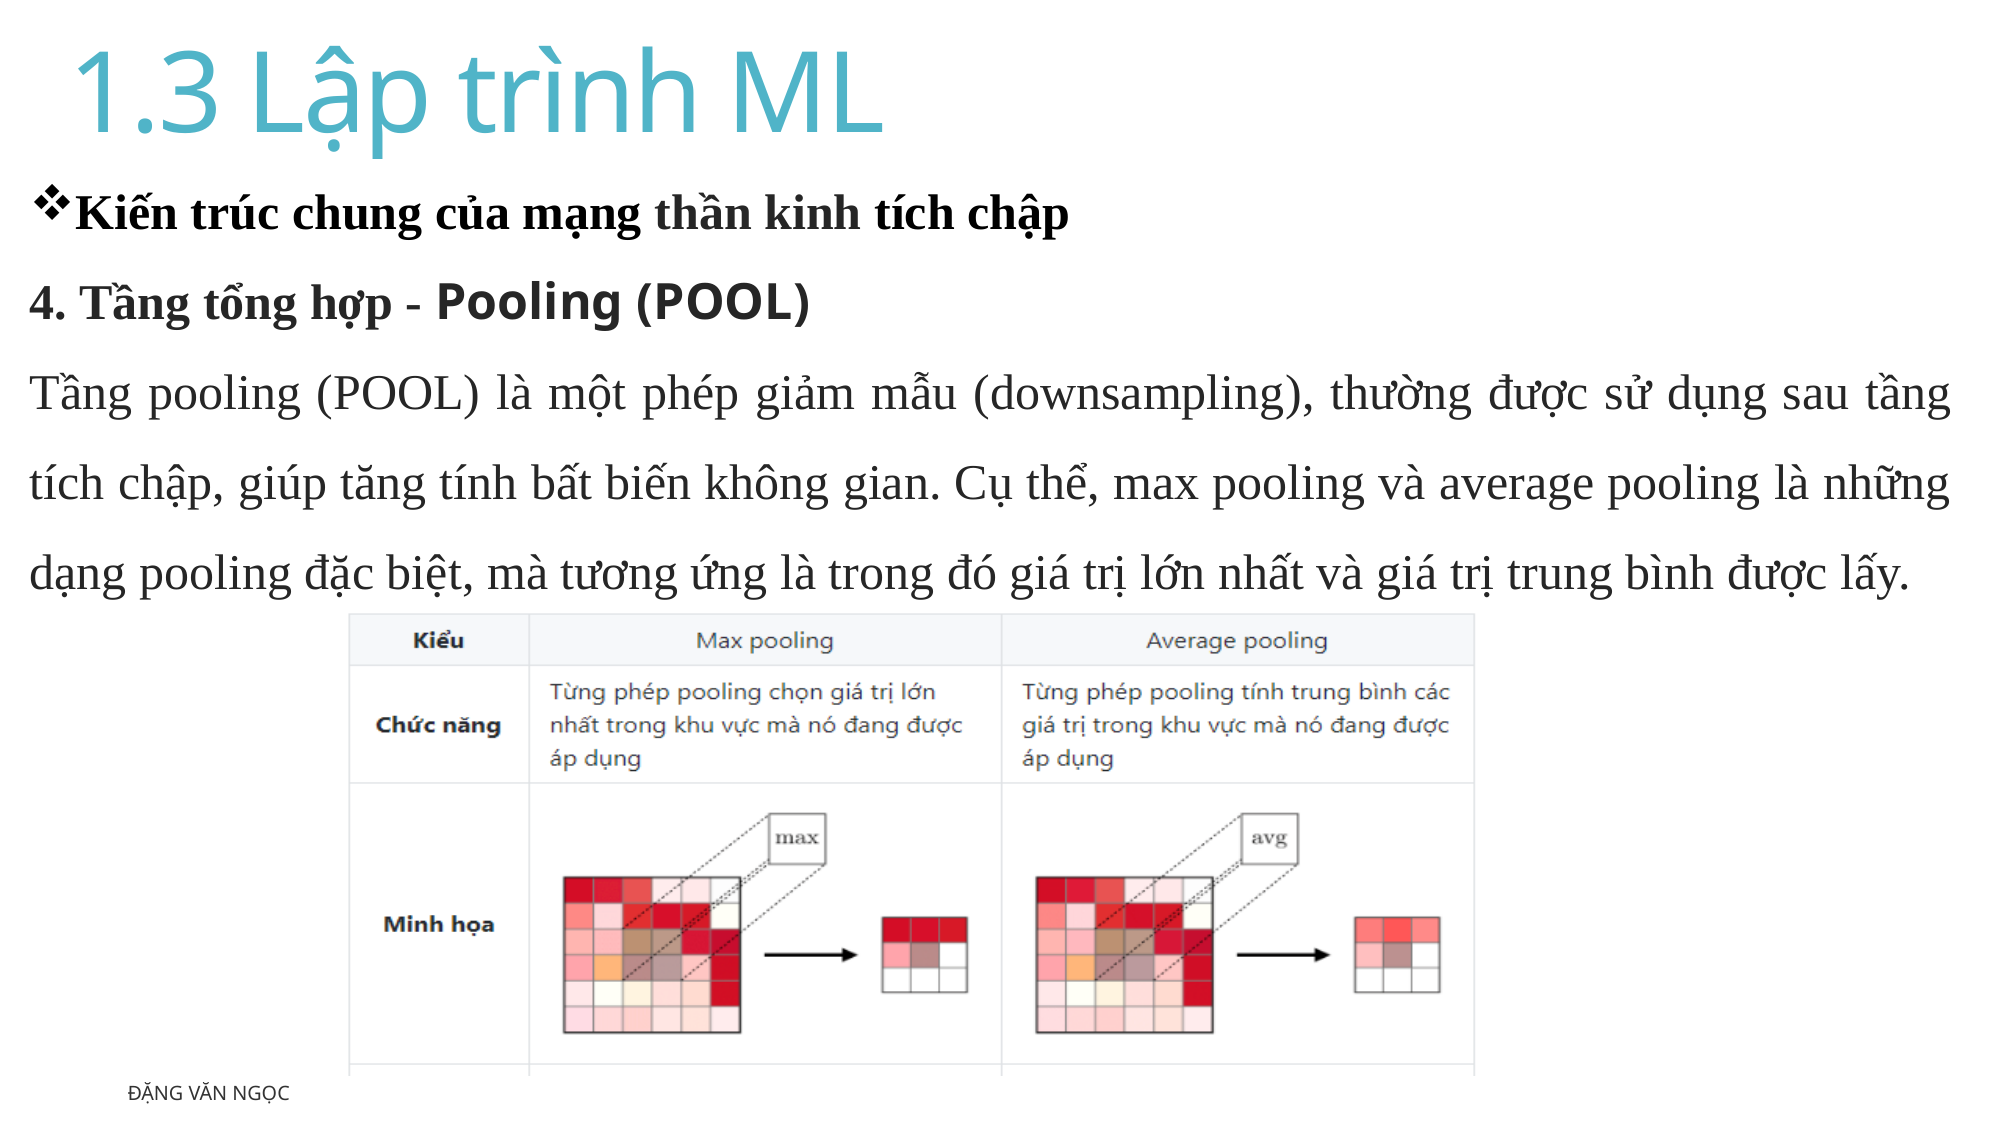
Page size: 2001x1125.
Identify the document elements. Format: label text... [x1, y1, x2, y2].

list Kiến trúc chung của mạng thần kinh tích chập 4. Tầng tổng hợp - Pooling (POOL) Tầng pooling (POOL) là một phép giảm mẫu (downsampling), thường được sử dụng sau tầng tích chập, giúp tăng tính bất biến không gian. Cụ thể, max pooling và average pooling là những dạng pooling đặc biệt, mà tương ứng là trong đó giá trị lớn nhất và giá trị trung bình được lấy. [14, 141, 1967, 1076]
footer Đặng Văn Ngọc [112, 1075, 938, 1113]
picture [330, 608, 1505, 1076]
text_box [1095, 429, 1126, 535]
title 1.3 Lập trình ML [53, 22, 1822, 141]
